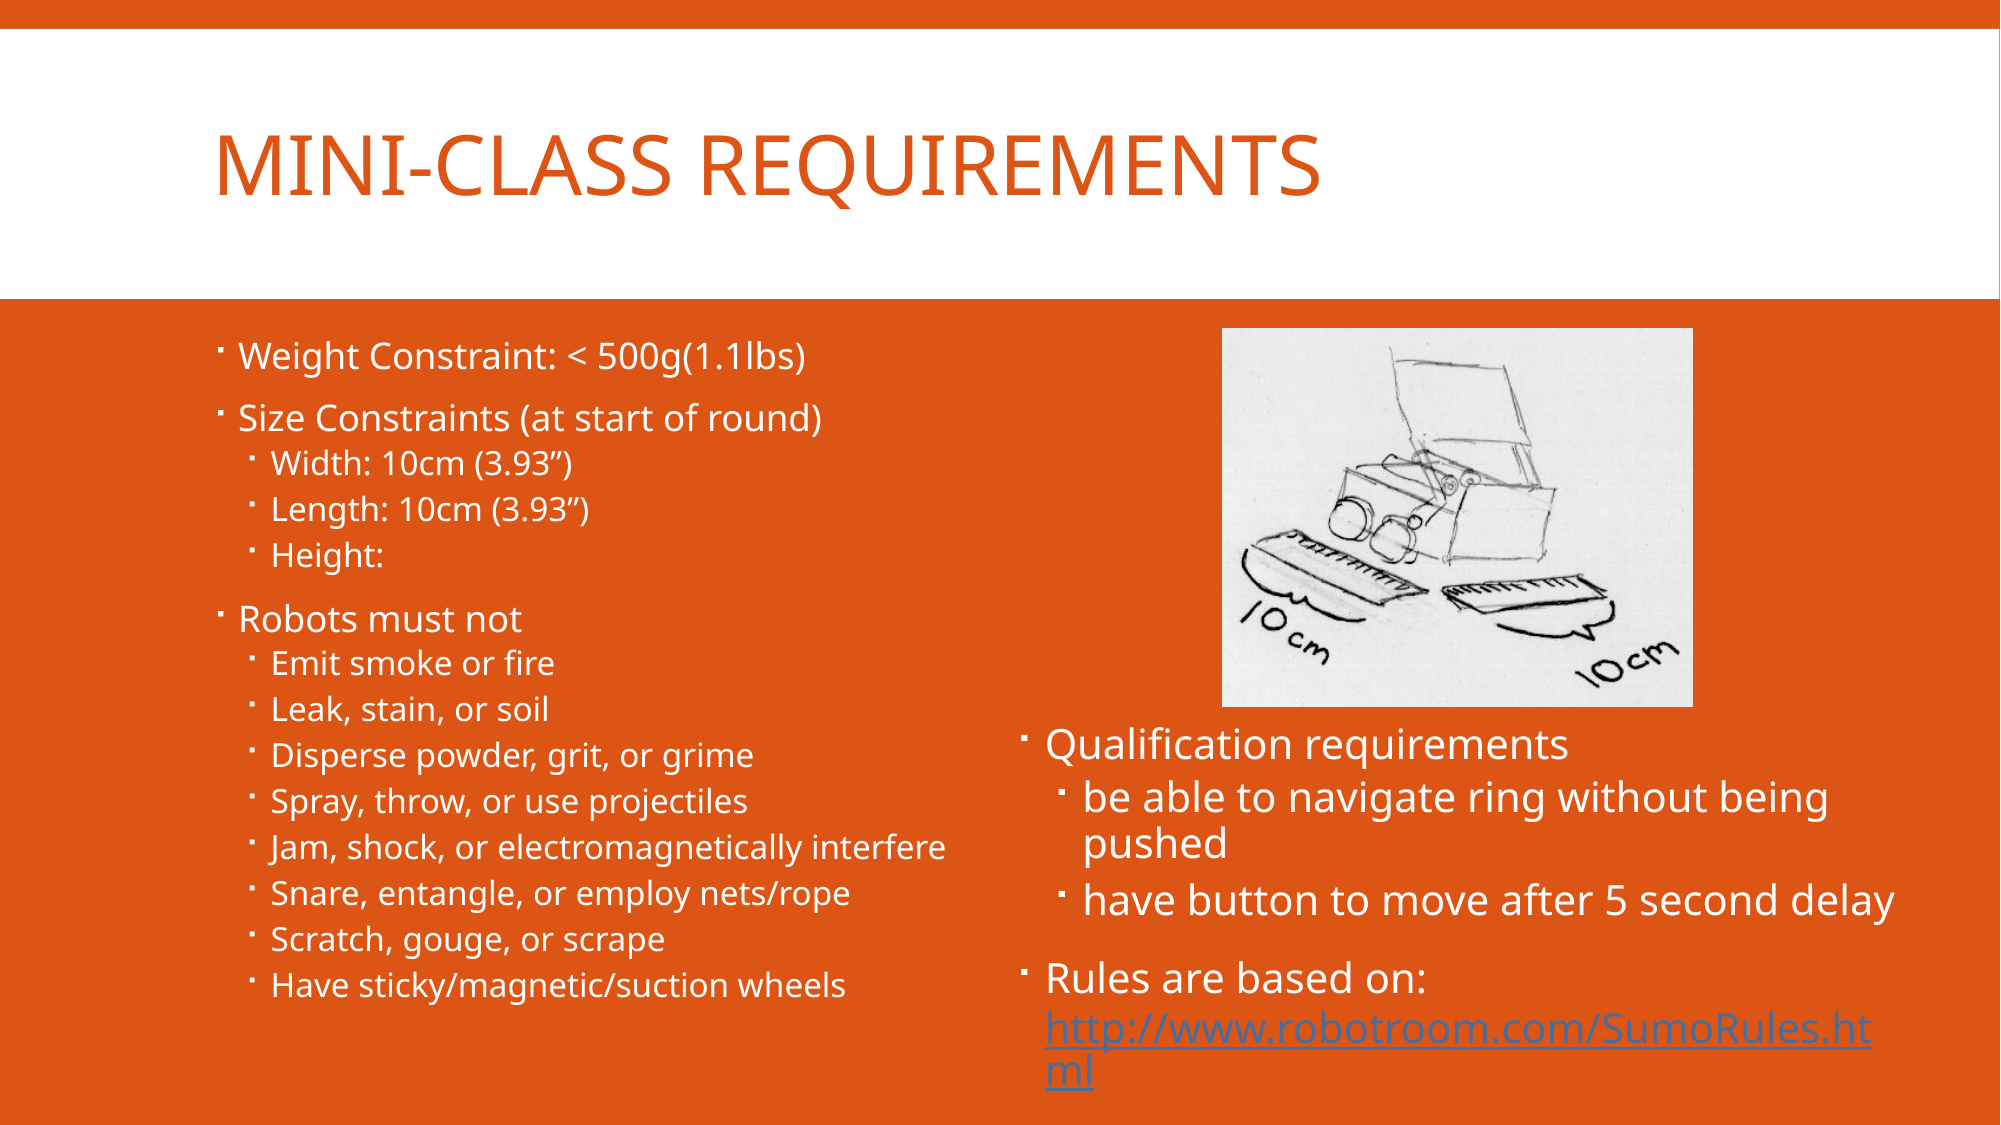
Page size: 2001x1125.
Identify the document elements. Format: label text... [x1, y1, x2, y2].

title Mini-Class Requirements [197, 46, 1803, 295]
text_box Qualification requirements be able to navigate ring without being pushed have button to move after 5 second delay Rules are based on: http://www.robotroom.com/SumoRules.html [999, 716, 1915, 1098]
picture [1221, 328, 1693, 707]
